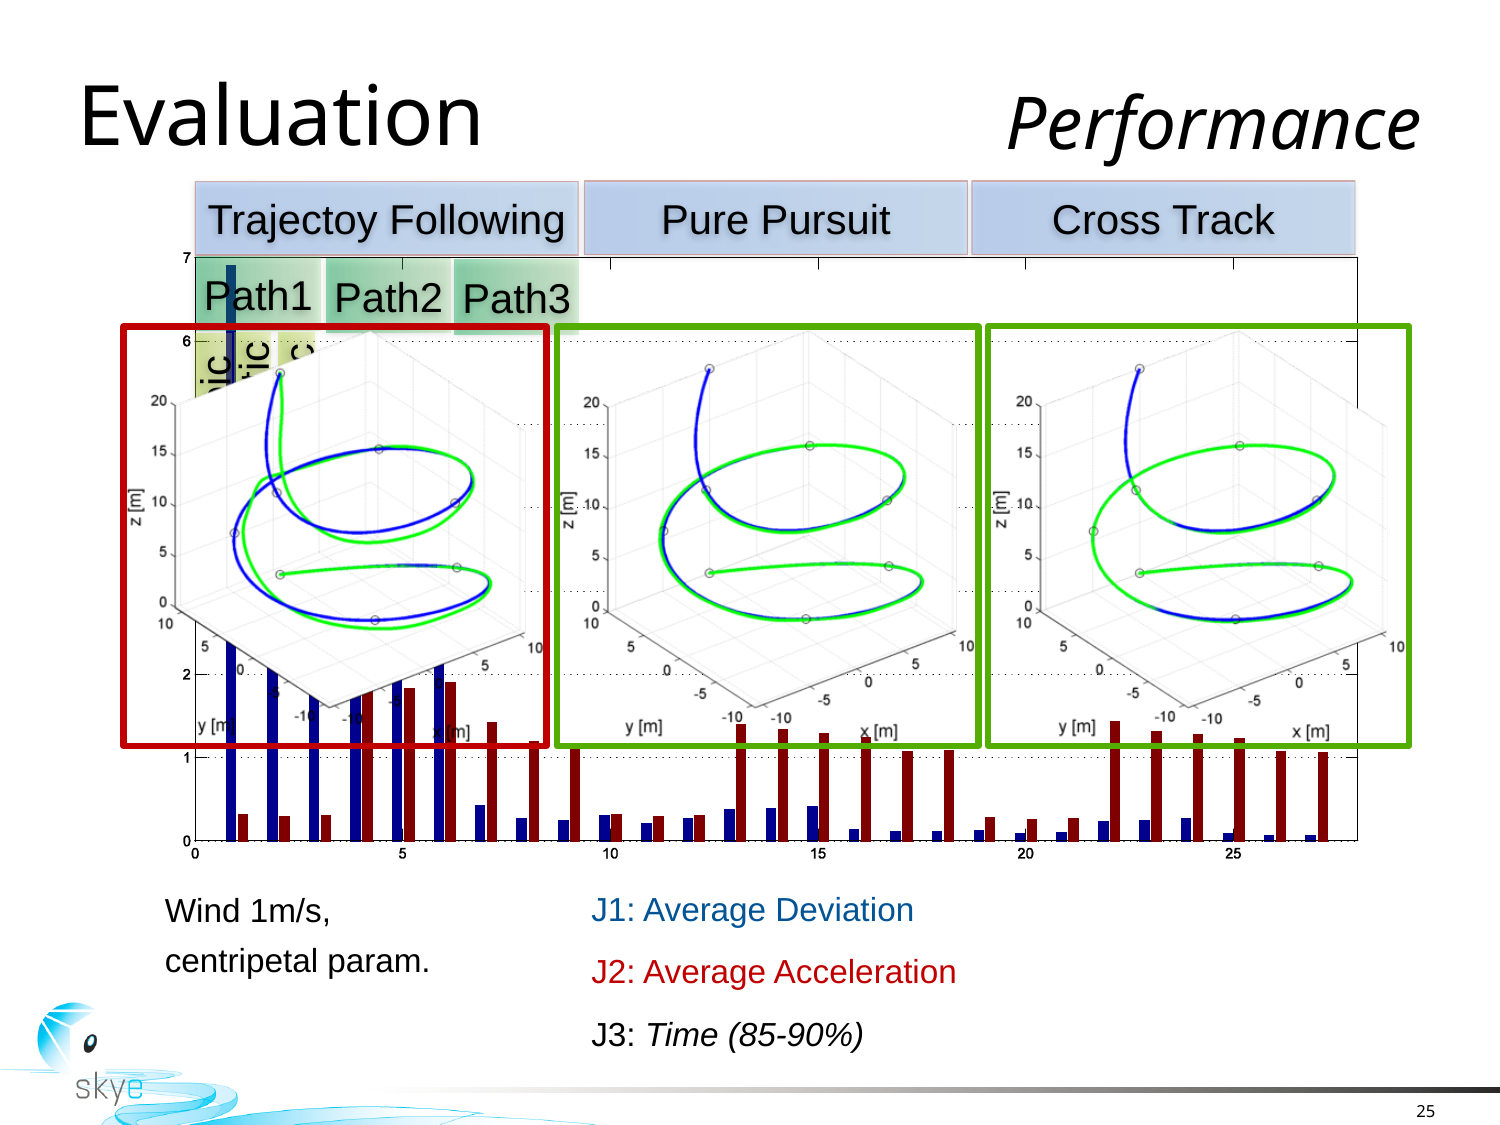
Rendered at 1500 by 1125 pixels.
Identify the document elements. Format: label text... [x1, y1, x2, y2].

text_box Cross Track [971, 180, 1356, 202]
text_box J1: Average Deviation J2: Average Acceleration J3: Time (85-90%) [576, 929, 992, 1060]
text_box Pure Pursuit [583, 180, 969, 202]
text_box Trajectoy Following [194, 180, 579, 202]
slide_number 25 [1181, 1093, 1451, 1125]
picture [0, 987, 1500, 1125]
text_box Wind 1m/s, centripetal param. [150, 929, 536, 987]
title Evaluation [62, 44, 1005, 170]
subtitle Performance [614, 44, 1438, 172]
picture [0, 203, 1500, 921]
